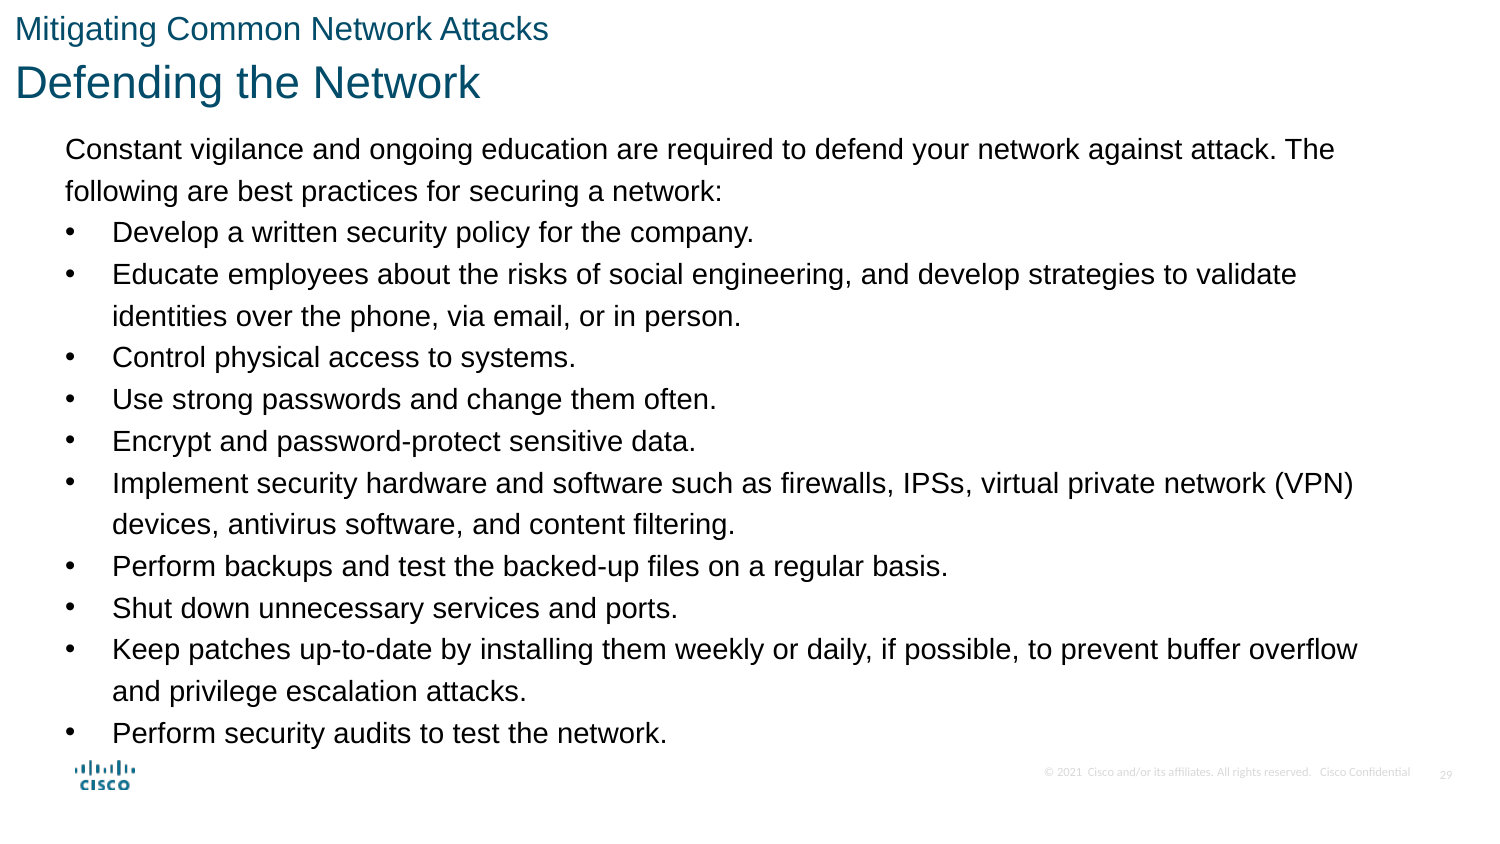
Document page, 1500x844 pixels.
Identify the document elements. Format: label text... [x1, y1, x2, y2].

list Mitigating Common Network Attacks [0, 0, 1500, 45]
list Defending the Network [0, 45, 1500, 195]
text_box Constant vigilance and ongoing education are required to defend your network against attack. The following are best practices for securing a network: Develop a written security policy for the company. Educate employees about the risks of social engineering, and develop strategies to validate identities over the phone, via email, or in person. Control physical access to systems. Use strong passwords and change them often. Encrypt and password-protect sensitive data. Implement security hardware and software such as firewalls, IPSs, virtual private network (VPN) devices, antivirus software, and content filtering. Perform backups and test the backed-up files on a regular basis. Shut down unnecessary services and ports. Keep patches up-to-date by installing them weekly or daily, if possible, to prevent buffer overflow and privilege escalation attacks. Perform security audits to test the network. [50, 116, 1397, 539]
picture [75, 759, 135, 790]
slide_number 29 [1425, 759, 1500, 797]
